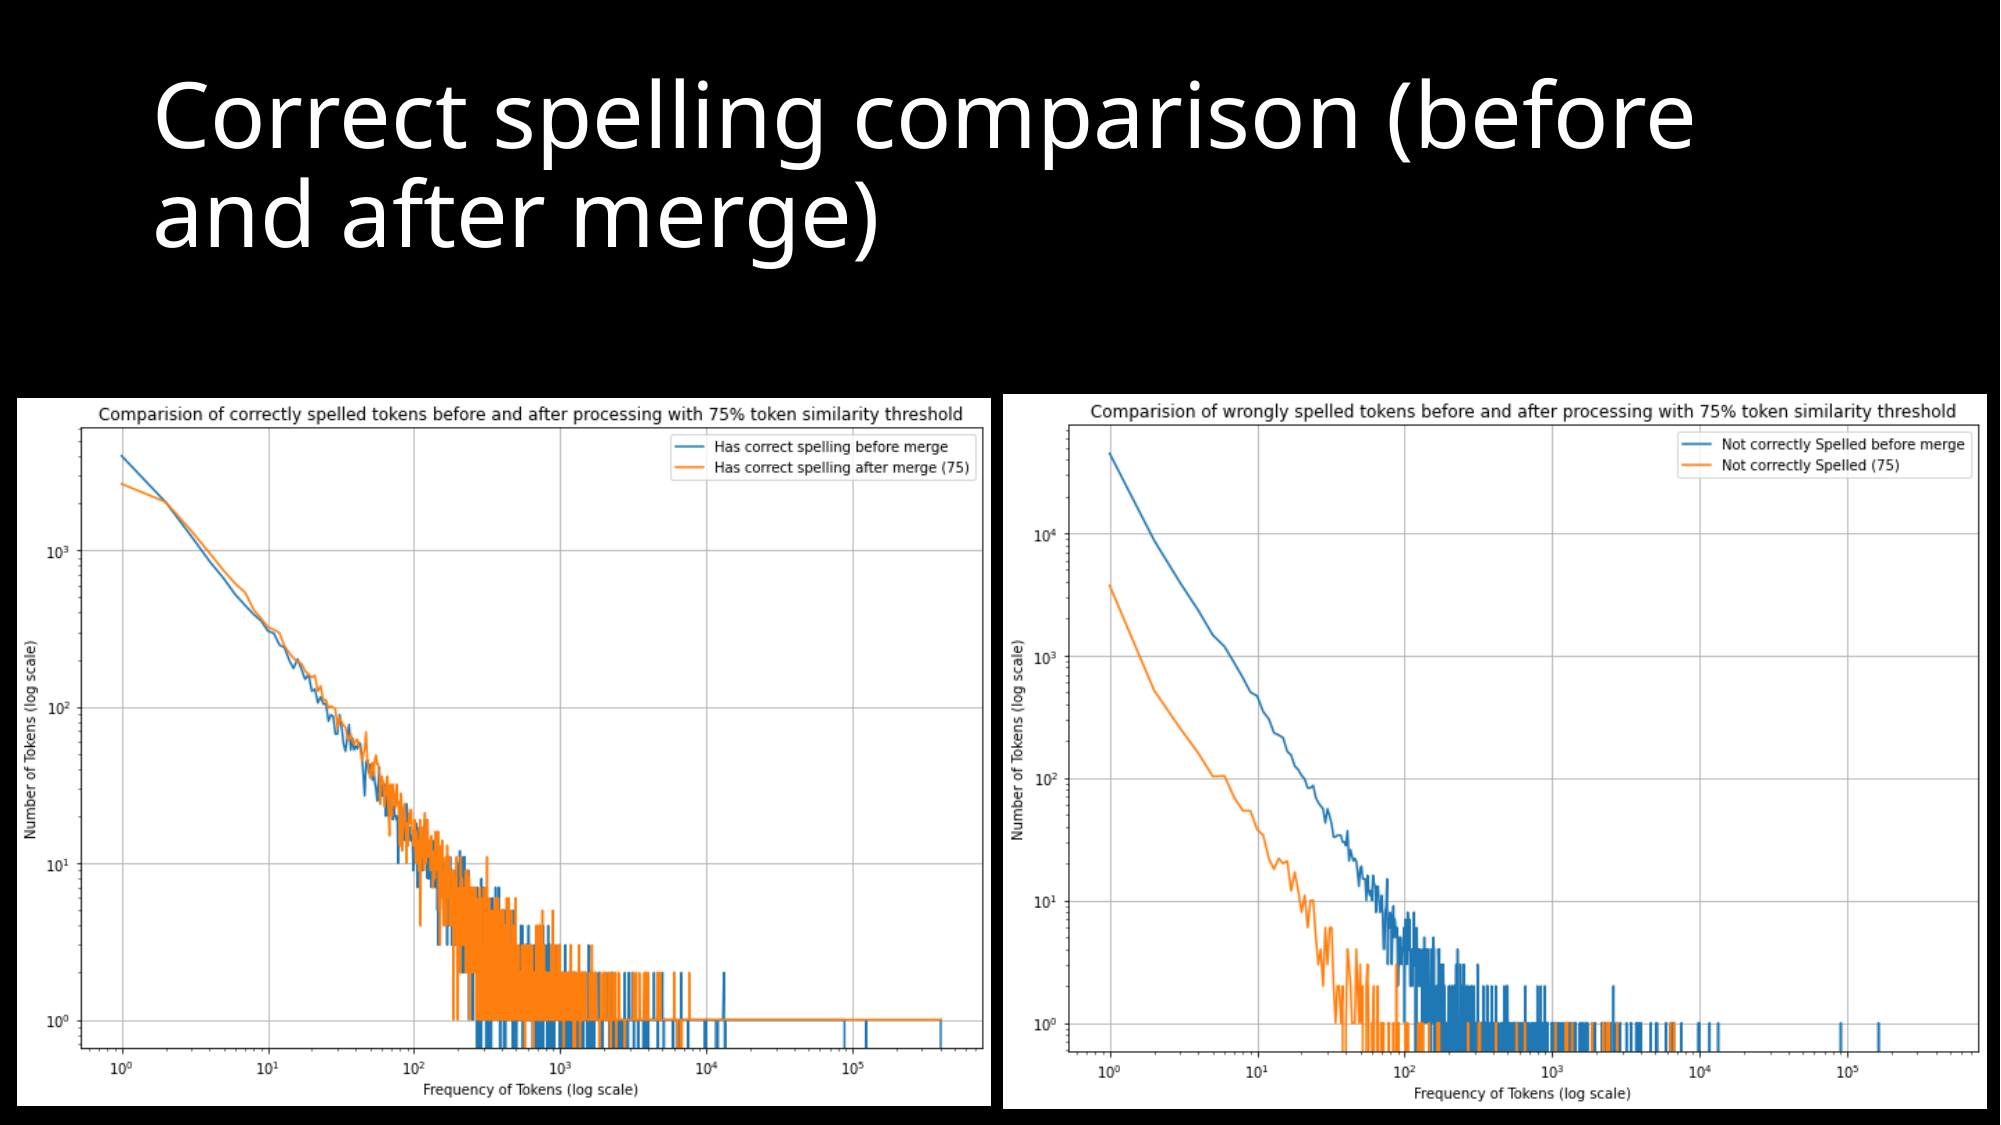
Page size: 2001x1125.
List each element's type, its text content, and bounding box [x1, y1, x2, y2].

picture [16, 397, 992, 1106]
picture [1003, 394, 1988, 1110]
title Correct spelling comparison (before and after merge) [137, 59, 1863, 278]
